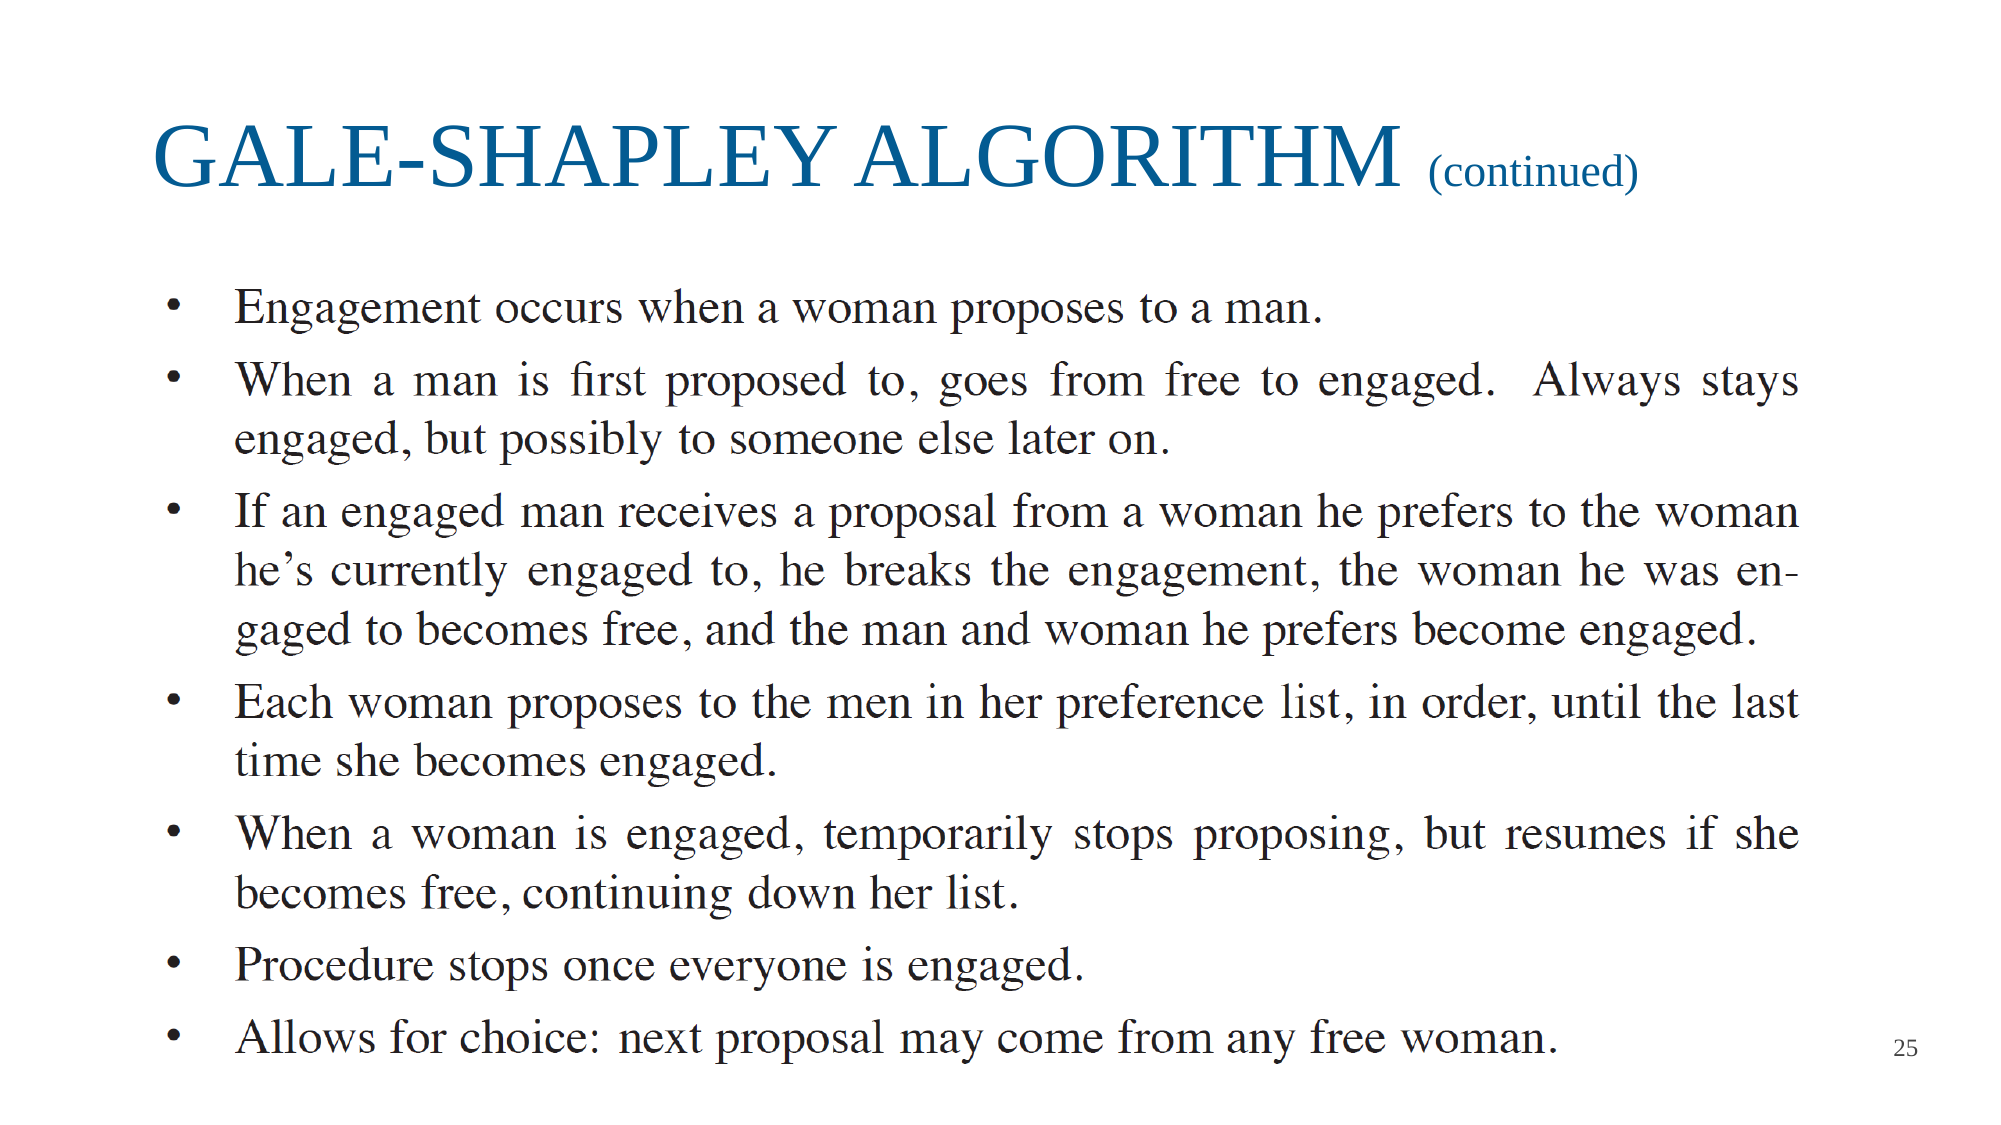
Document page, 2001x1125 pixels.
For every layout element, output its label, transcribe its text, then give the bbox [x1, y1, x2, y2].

slide_number 25 [1848, 1016, 1934, 1077]
title GALE-SHAPLEY ALGORITHM (continued) [137, 48, 1863, 266]
picture [152, 270, 1848, 1084]
